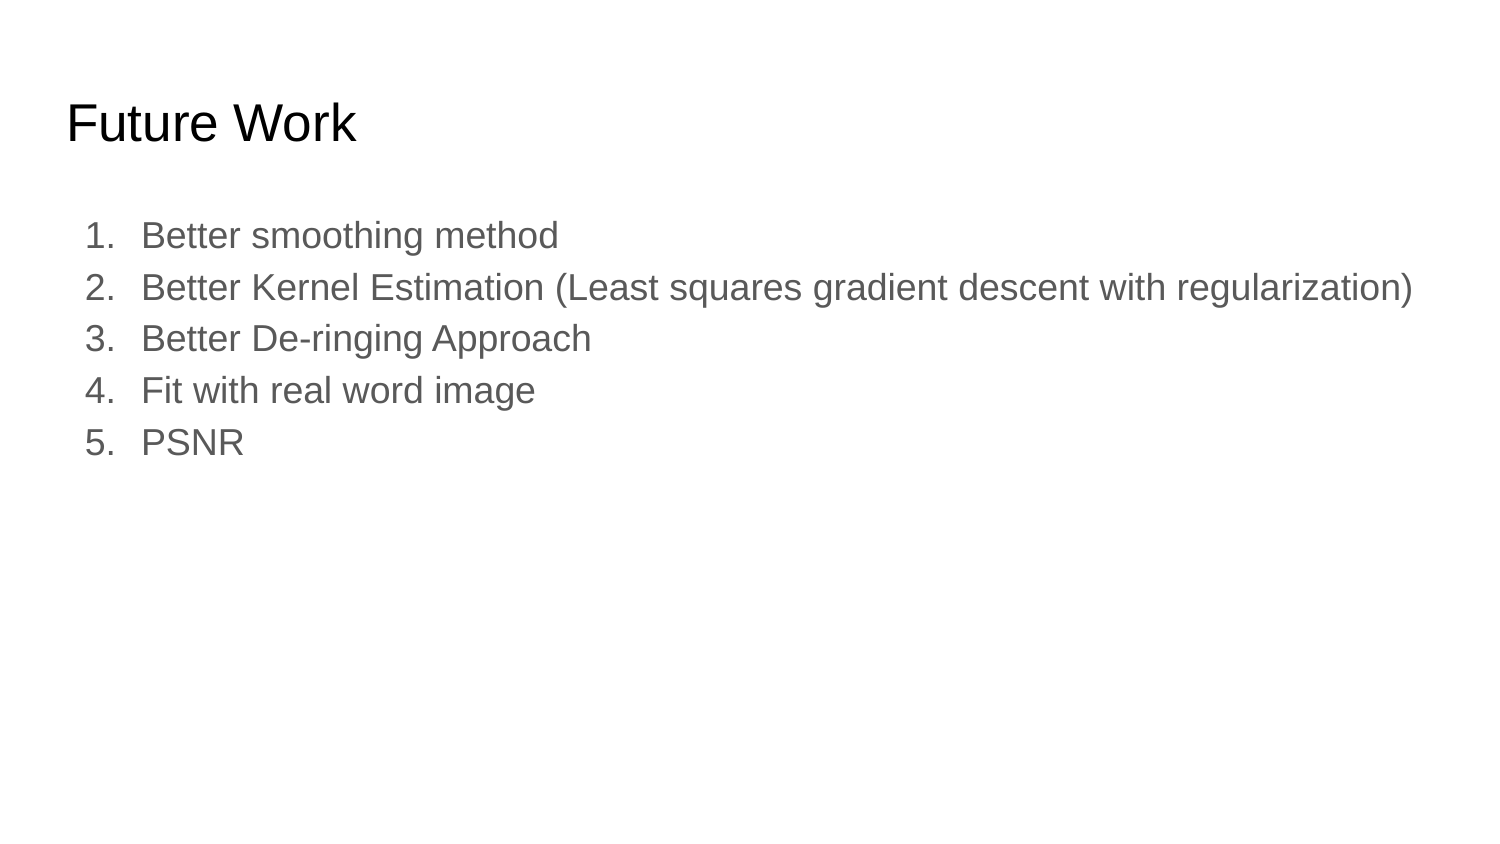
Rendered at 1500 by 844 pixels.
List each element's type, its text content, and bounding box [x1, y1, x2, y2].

title Future Work [51, 72, 1449, 167]
list Better smoothing method Better Kernel Estimation (Least squares gradient descent with regularization) Better De-ringing Approach Fit with real word image PSNR [51, 189, 1449, 750]
